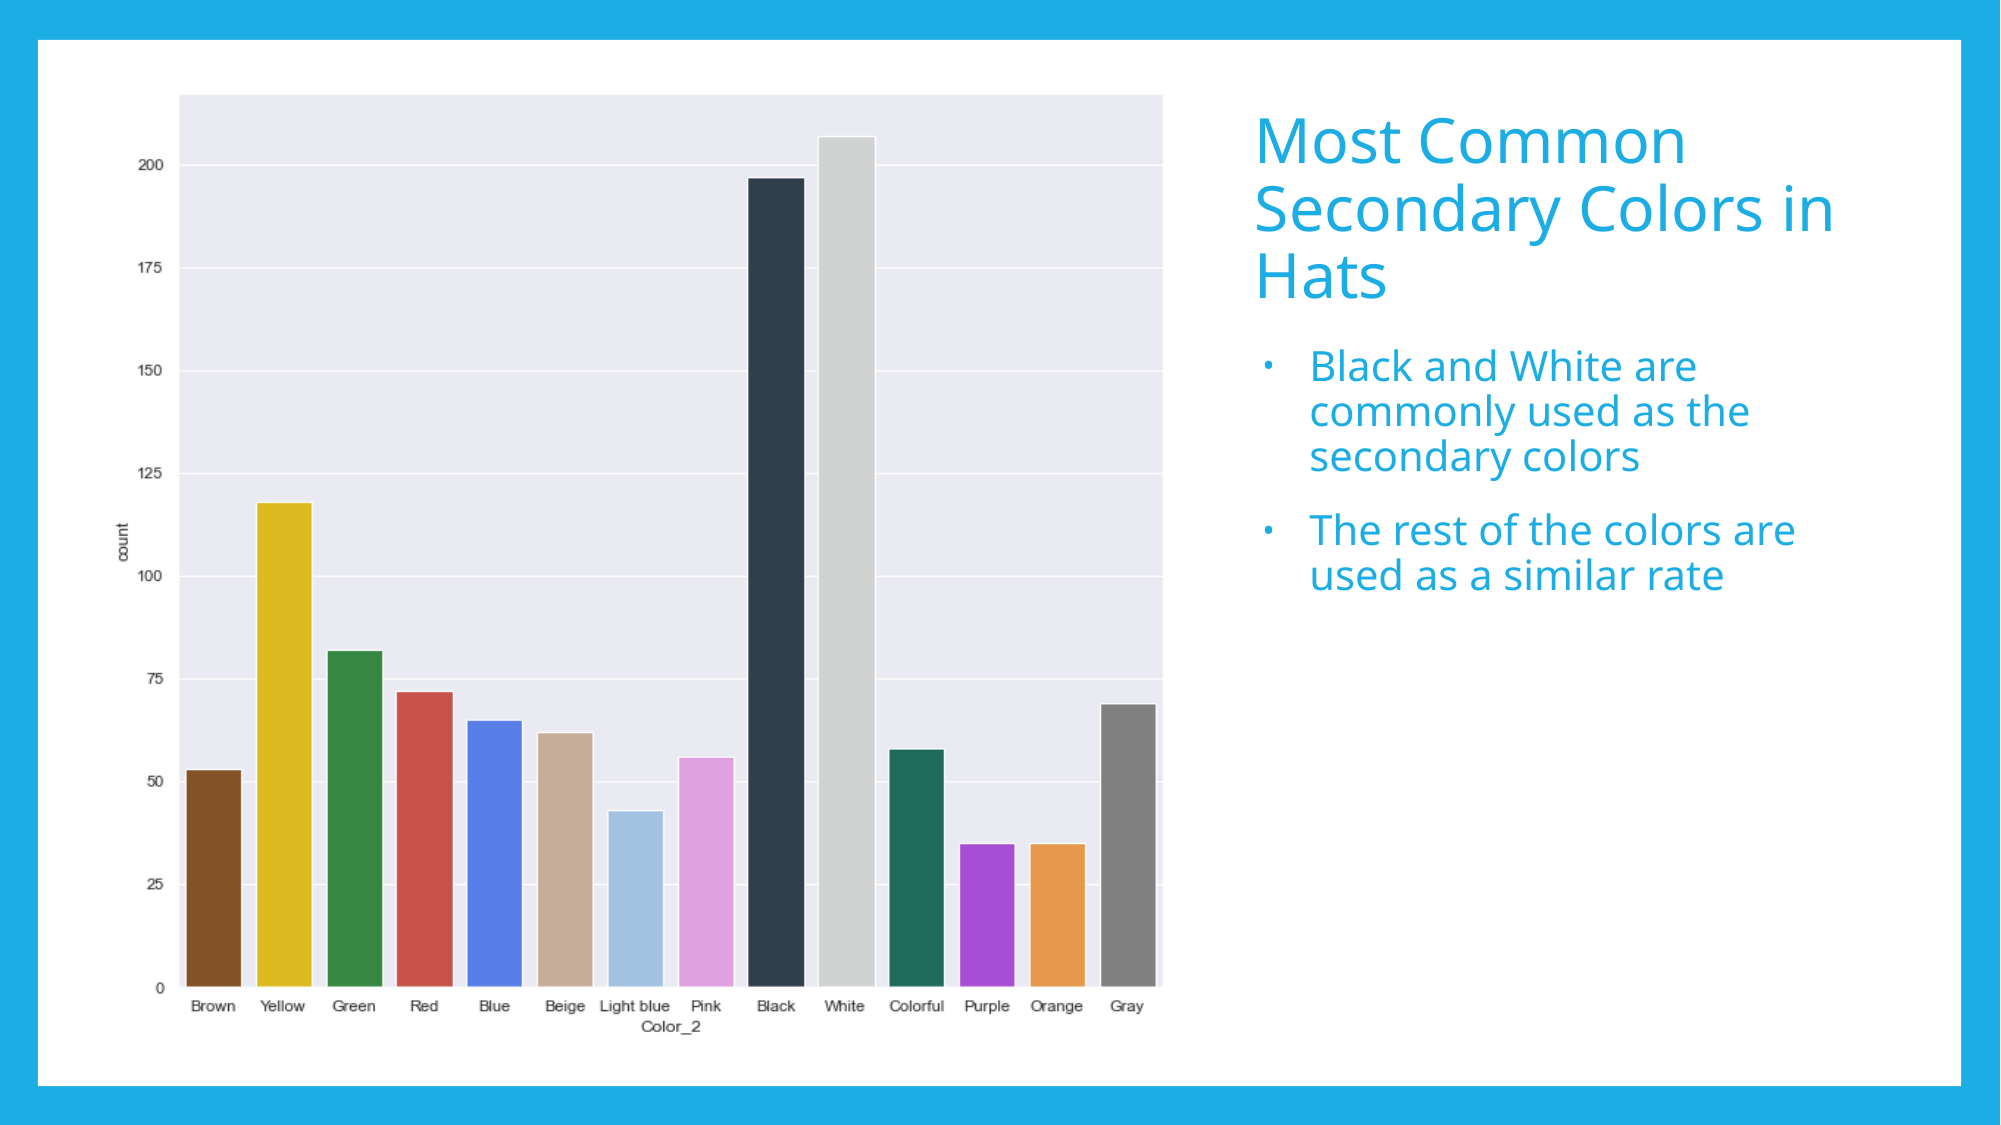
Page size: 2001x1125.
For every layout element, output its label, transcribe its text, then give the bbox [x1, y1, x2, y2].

picture [105, 84, 1172, 1043]
title Most Common Secondary Colors in Hats [1239, 99, 1882, 323]
list Black and White are commonly used as the secondary colors The rest of the colors are used as a similar rate [1239, 337, 1882, 1000]
